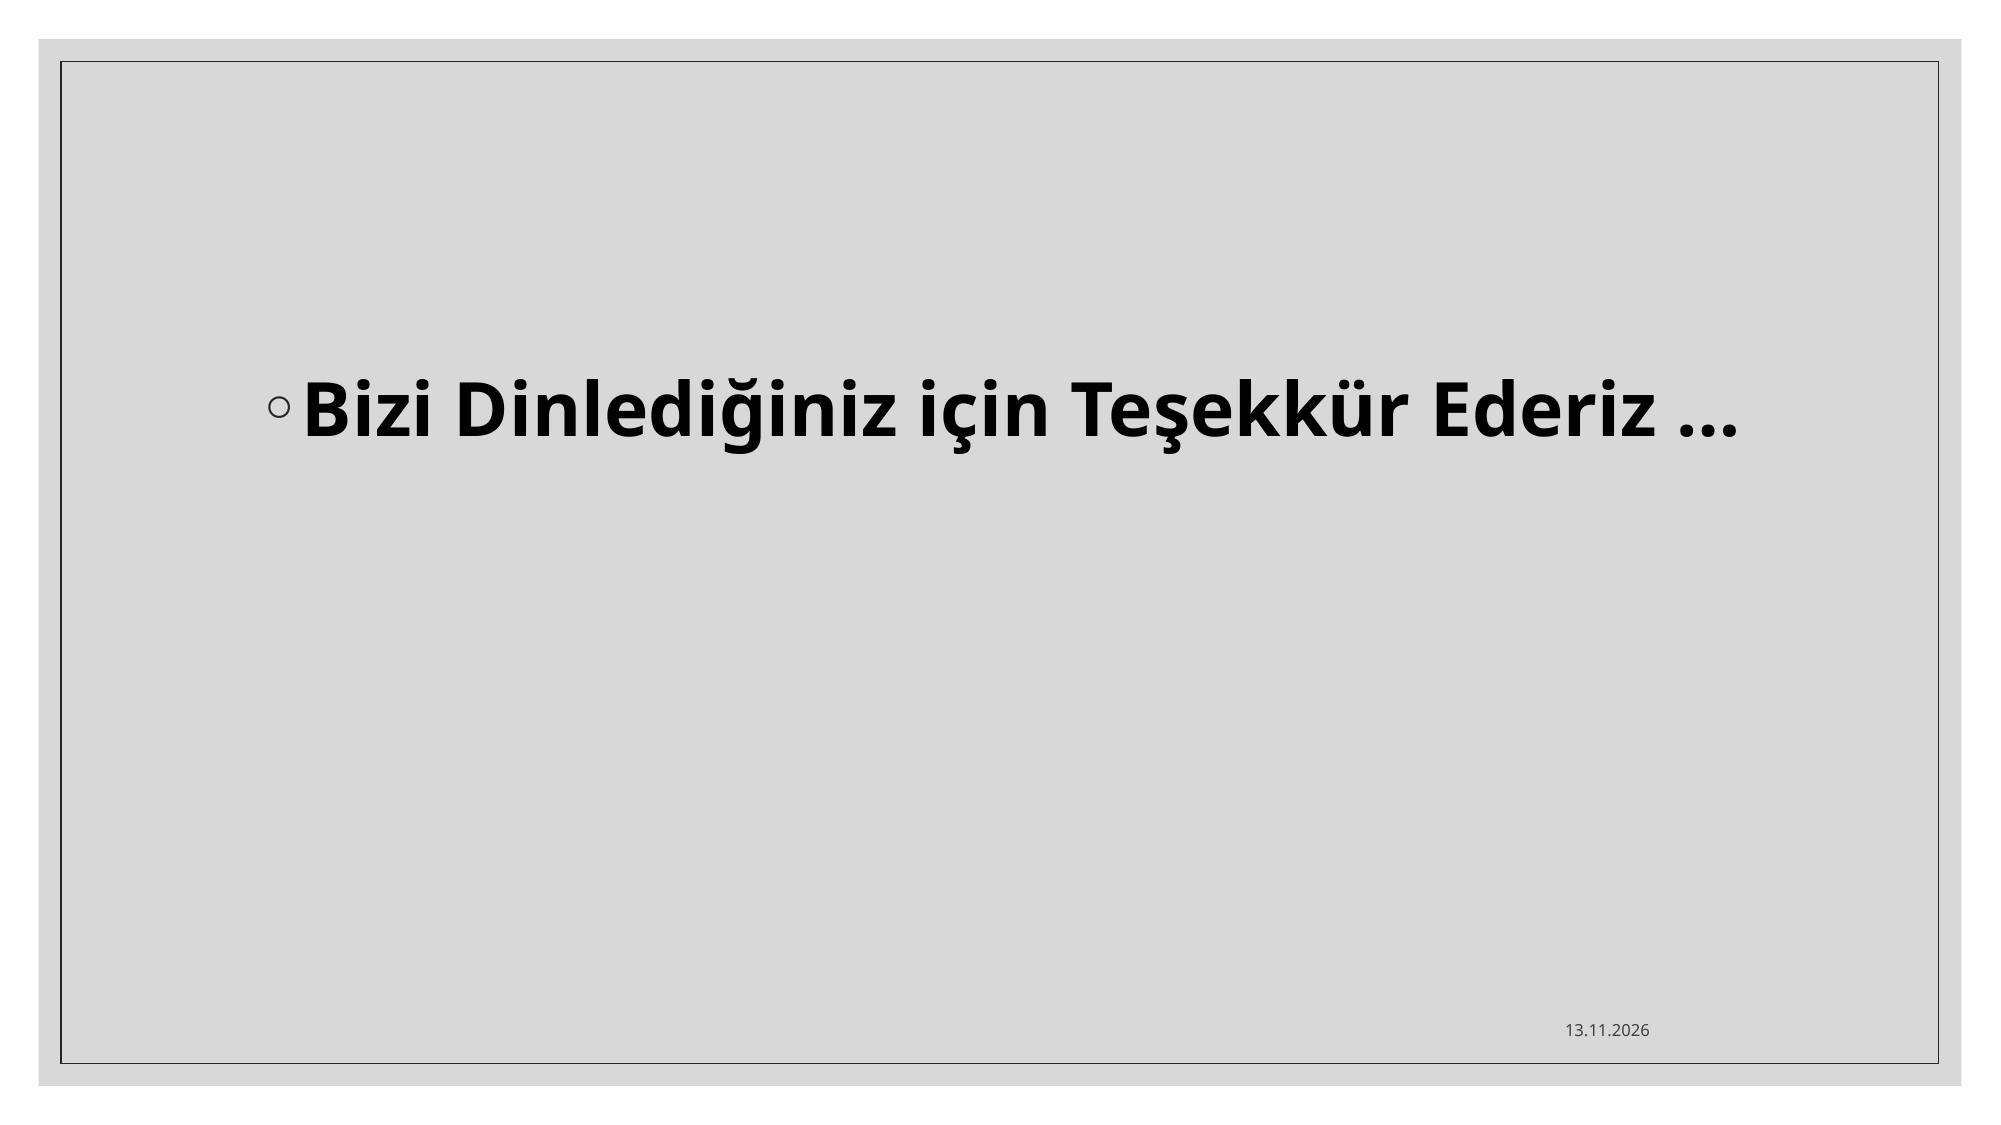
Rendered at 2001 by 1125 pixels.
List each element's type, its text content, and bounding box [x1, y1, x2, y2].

list Bizi Dinlediğiniz için Teşekkür Ederiz … [174, 345, 1825, 977]
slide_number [1190, 990, 1665, 1050]
